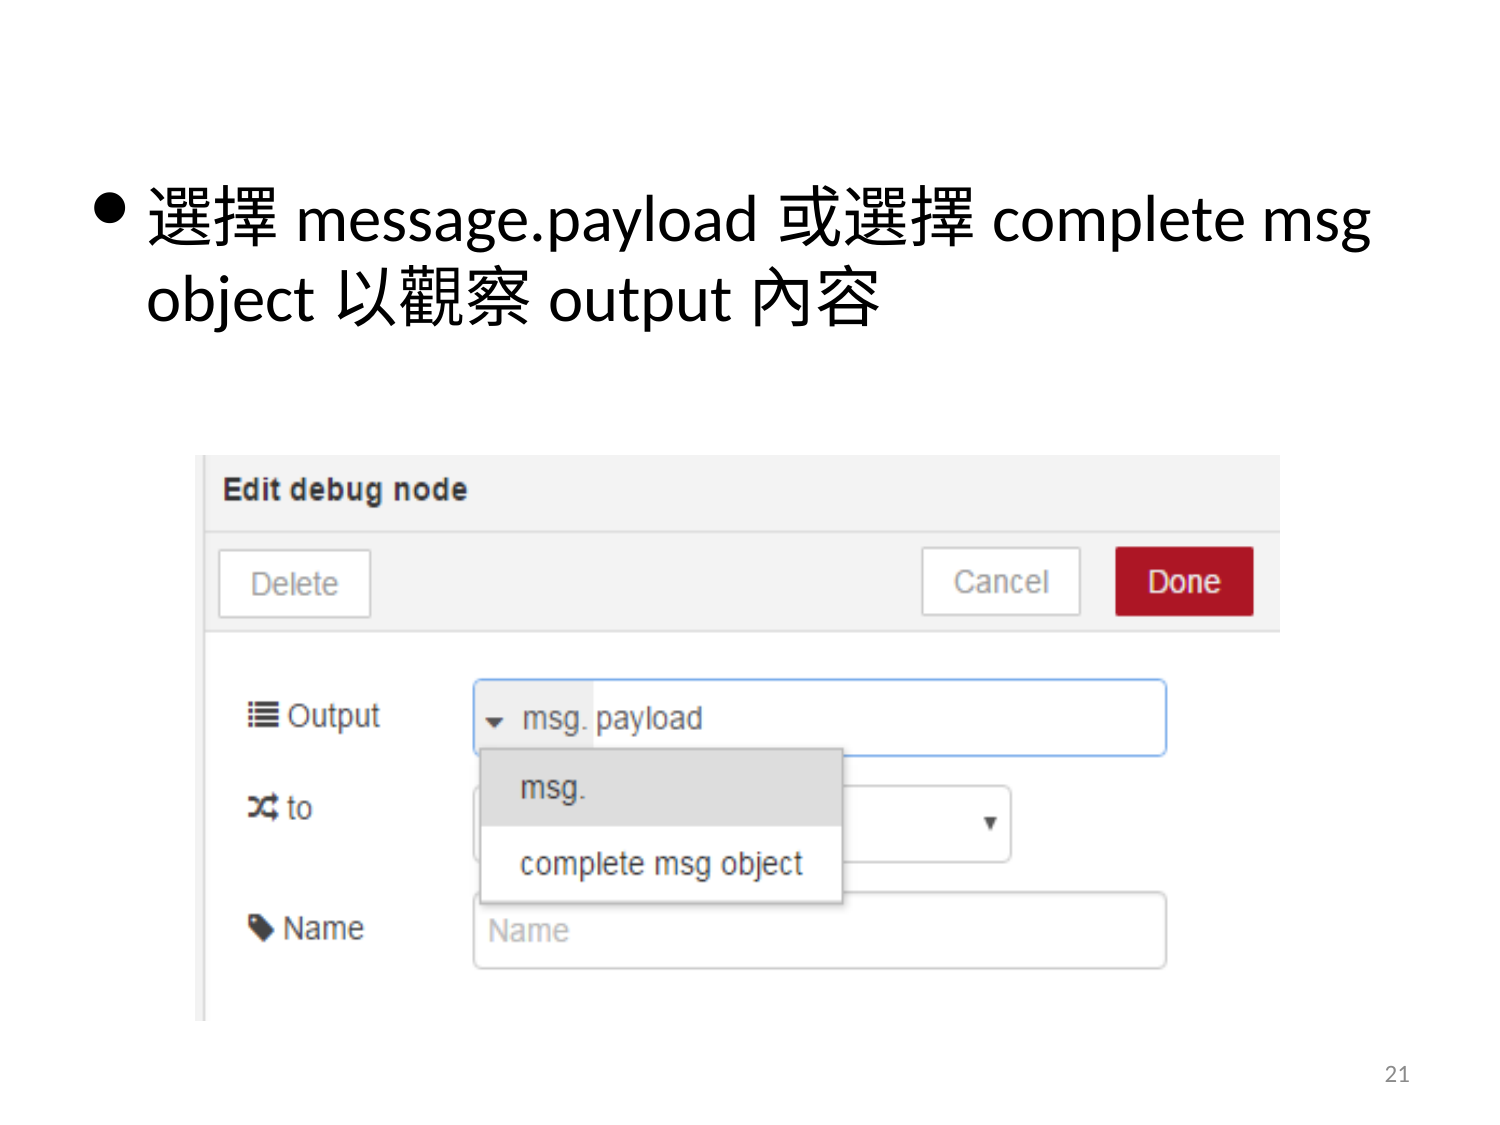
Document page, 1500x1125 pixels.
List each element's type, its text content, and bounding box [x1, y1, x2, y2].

text_box 選擇message.payload或選擇complete msg object以觀察output內容 [74, 167, 1425, 940]
text_box <編號> [1074, 1042, 1425, 1103]
picture [194, 454, 1281, 1021]
